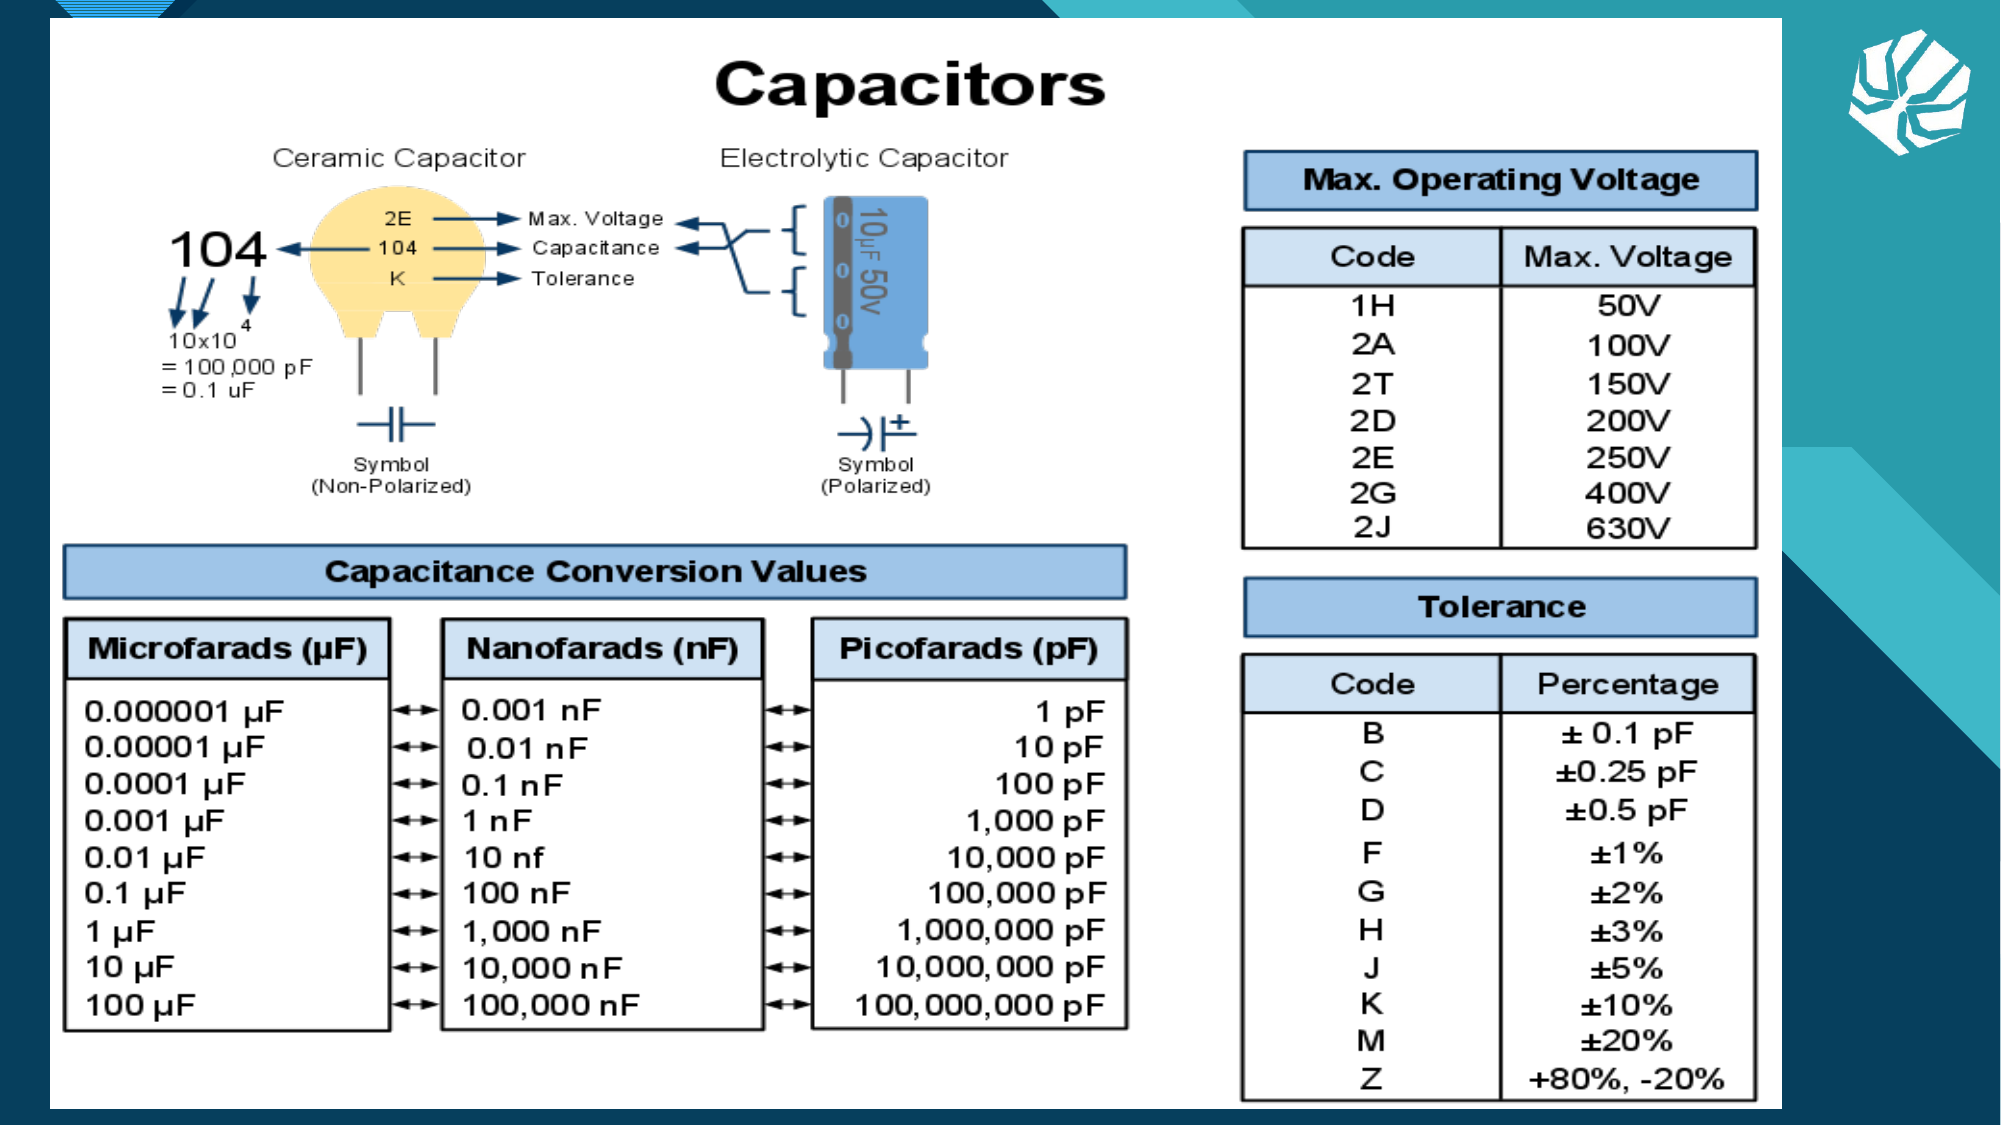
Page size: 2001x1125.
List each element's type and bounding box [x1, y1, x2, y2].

picture [51, 18, 1783, 1108]
picture [1839, 18, 1986, 164]
